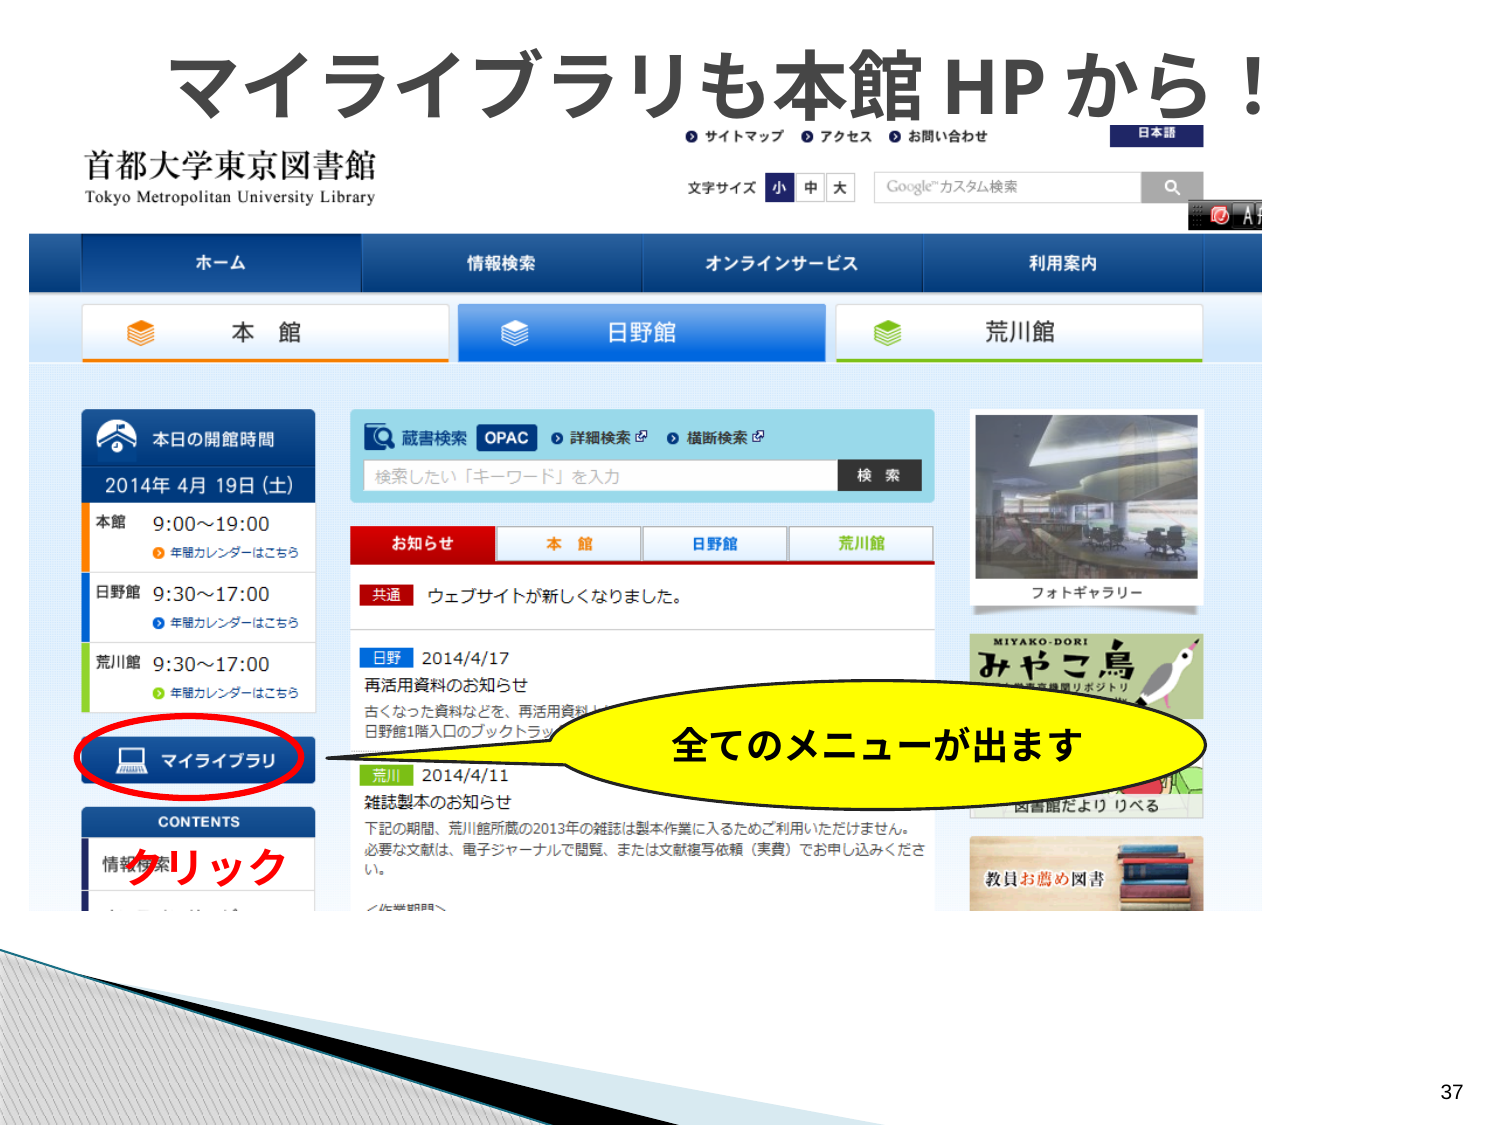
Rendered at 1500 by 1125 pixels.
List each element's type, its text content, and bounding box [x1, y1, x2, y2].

picture [29, 125, 1262, 911]
slide_number 37 [1418, 1051, 1479, 1112]
title マイライブラリも本館HPから！ [150, 30, 1500, 138]
